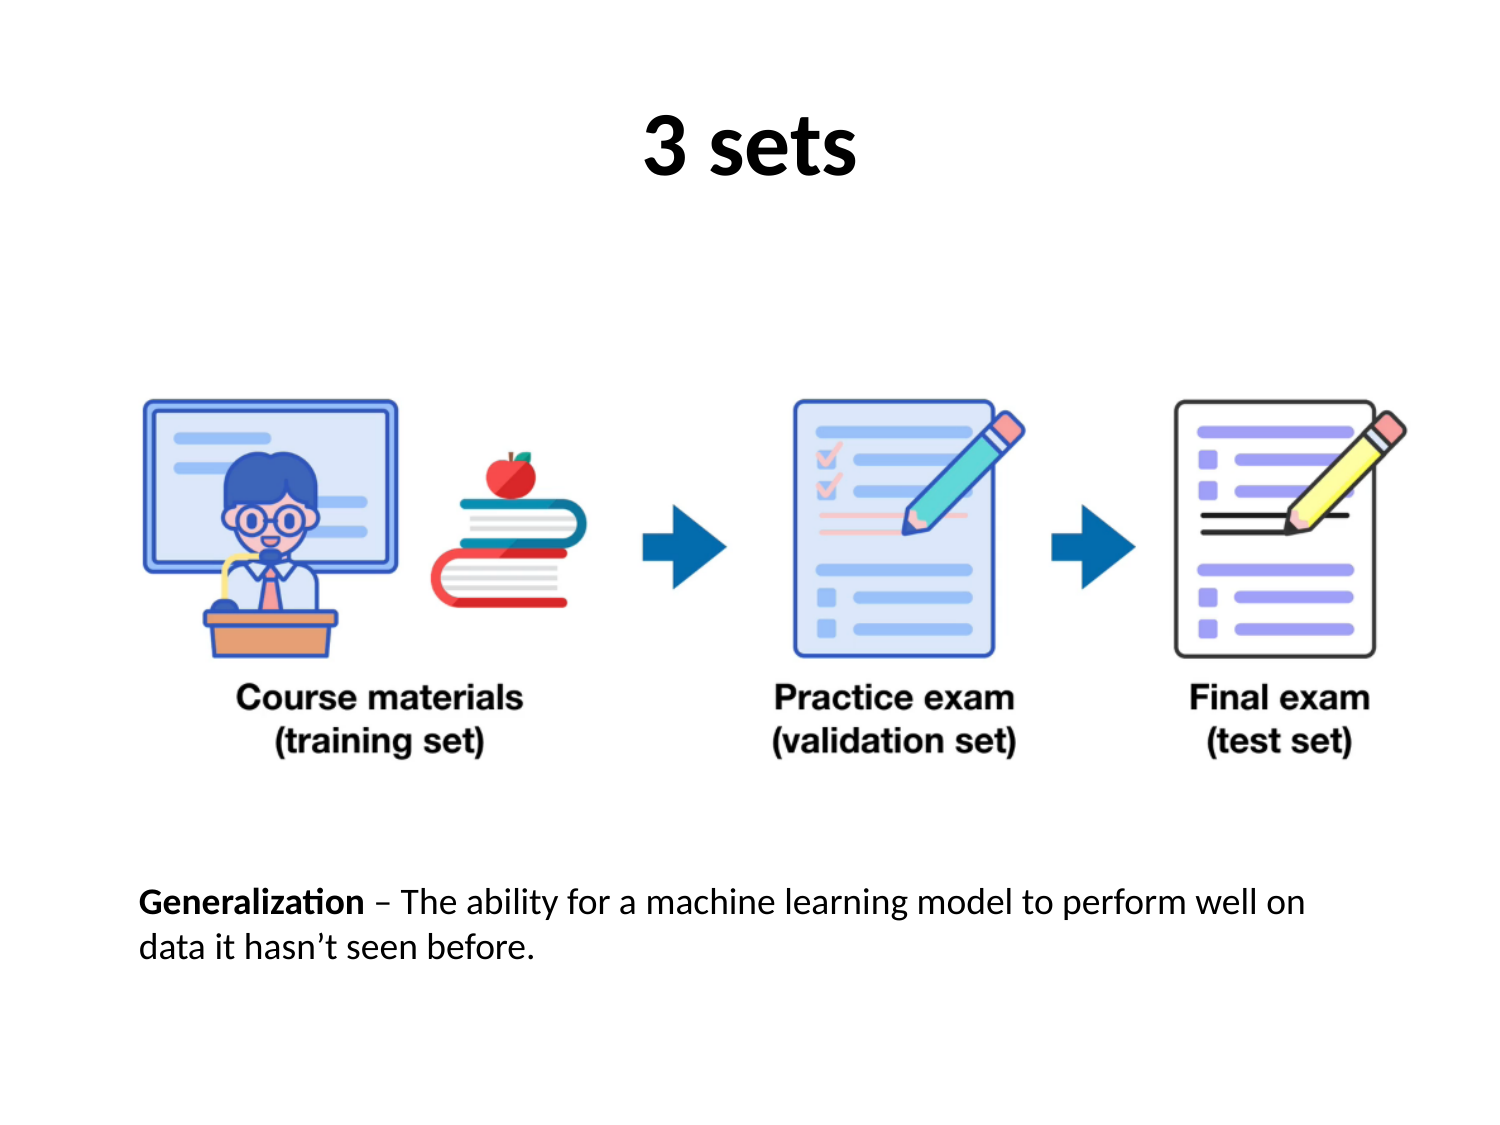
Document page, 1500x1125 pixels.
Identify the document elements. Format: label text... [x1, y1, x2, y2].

title 3 sets [75, 45, 1425, 233]
text_box Generalization – The ability for a machine learning model to perform well on data it hasn’t seen before. [123, 869, 1329, 975]
picture [100, 361, 1419, 783]
